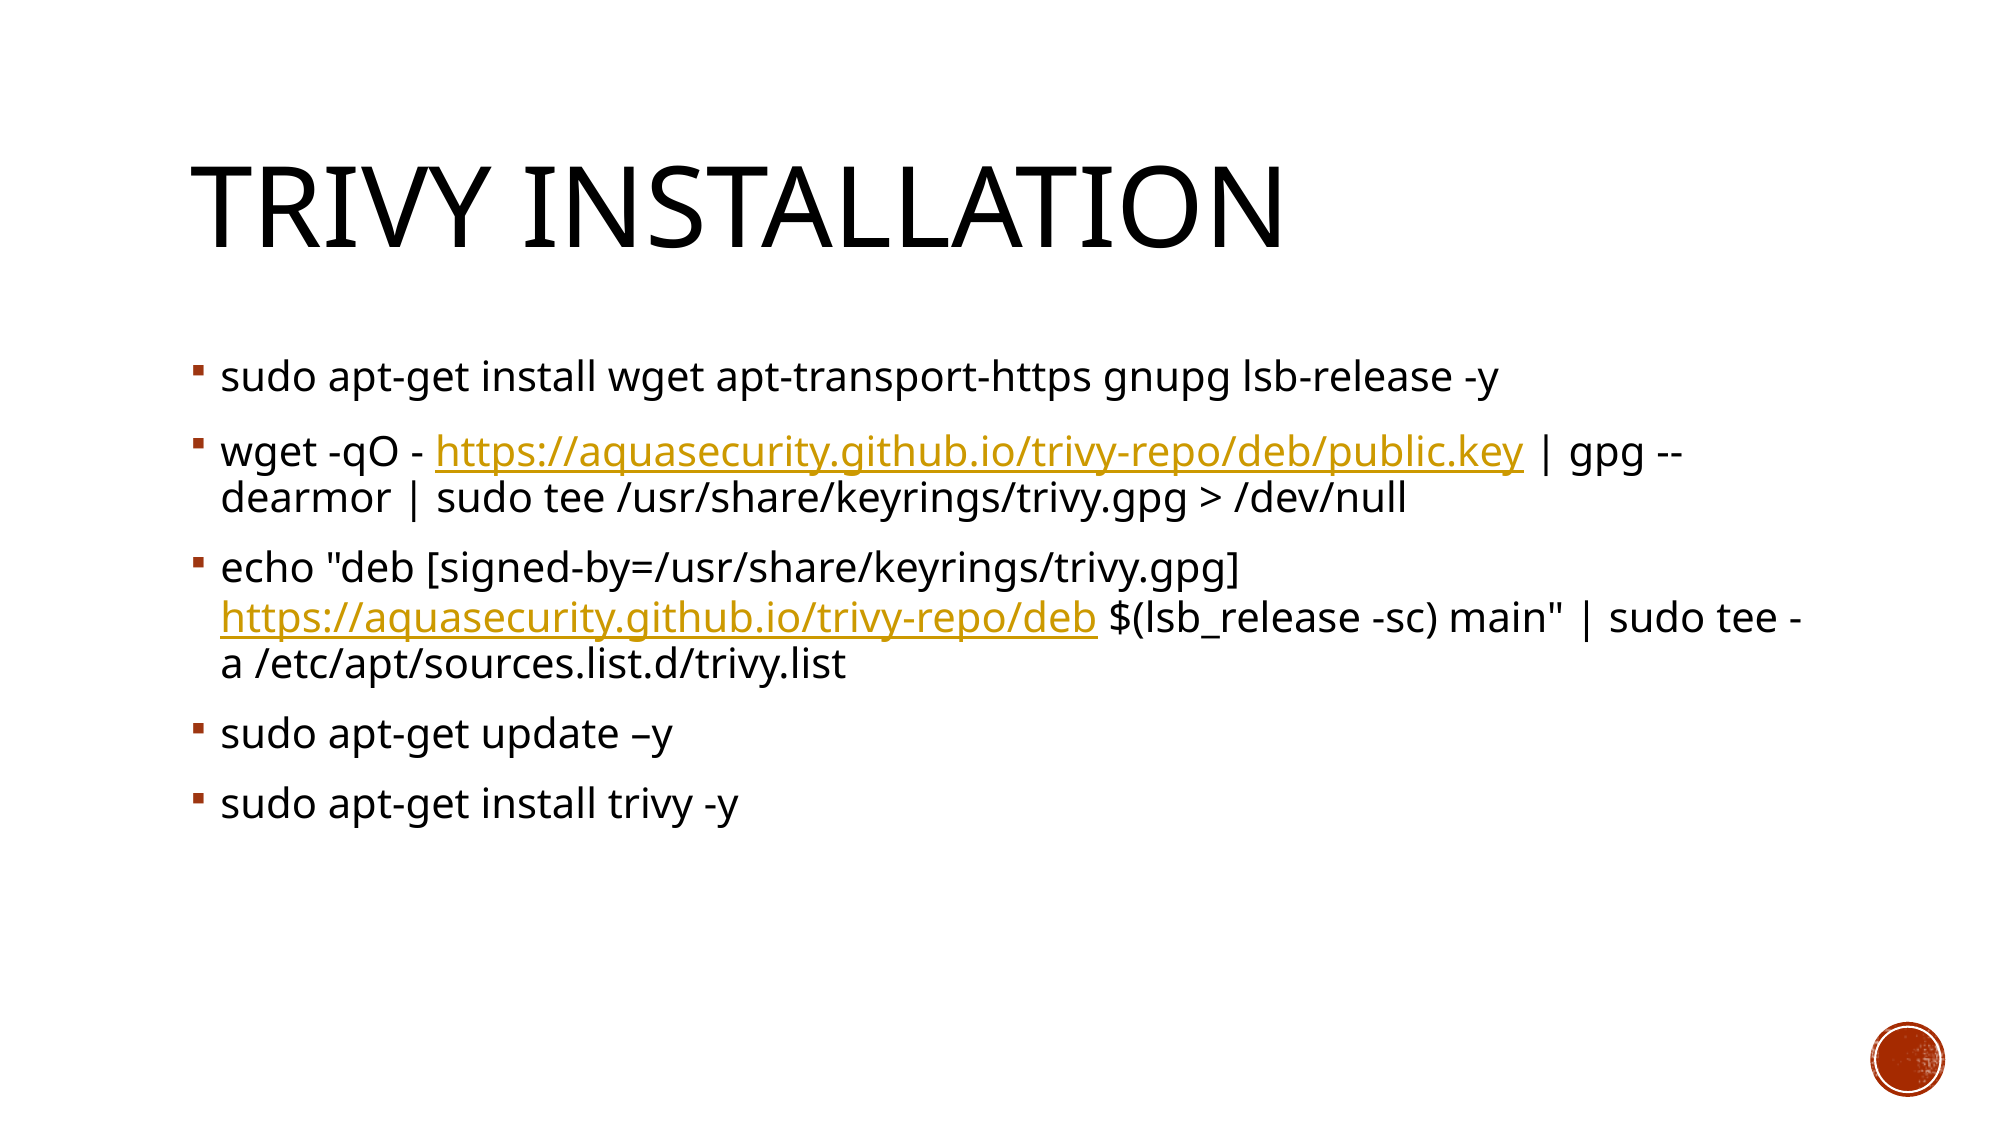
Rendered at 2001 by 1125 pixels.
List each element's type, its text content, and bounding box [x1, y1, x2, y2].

title TRIVY INSTALLATION [175, 79, 1826, 344]
list sudo apt-get install wget apt-transport-https gnupg lsb-release -y wget -qO - https://aquasecurity.github.io/trivy-repo/deb/public.key | gpg --dearmor | sudo tee /usr/share/keyrings/trivy.gpg > /dev/null echo "deb [signed-by=/usr/share/keyrings/trivy.gpg] https://aquasecurity.github.io/trivy-repo/deb $(lsb_release -sc) main" | sudo tee -a /etc/apt/sources.list.d/trivy.list sudo apt-get update –y sudo apt-get install trivy -y [175, 348, 1826, 1013]
